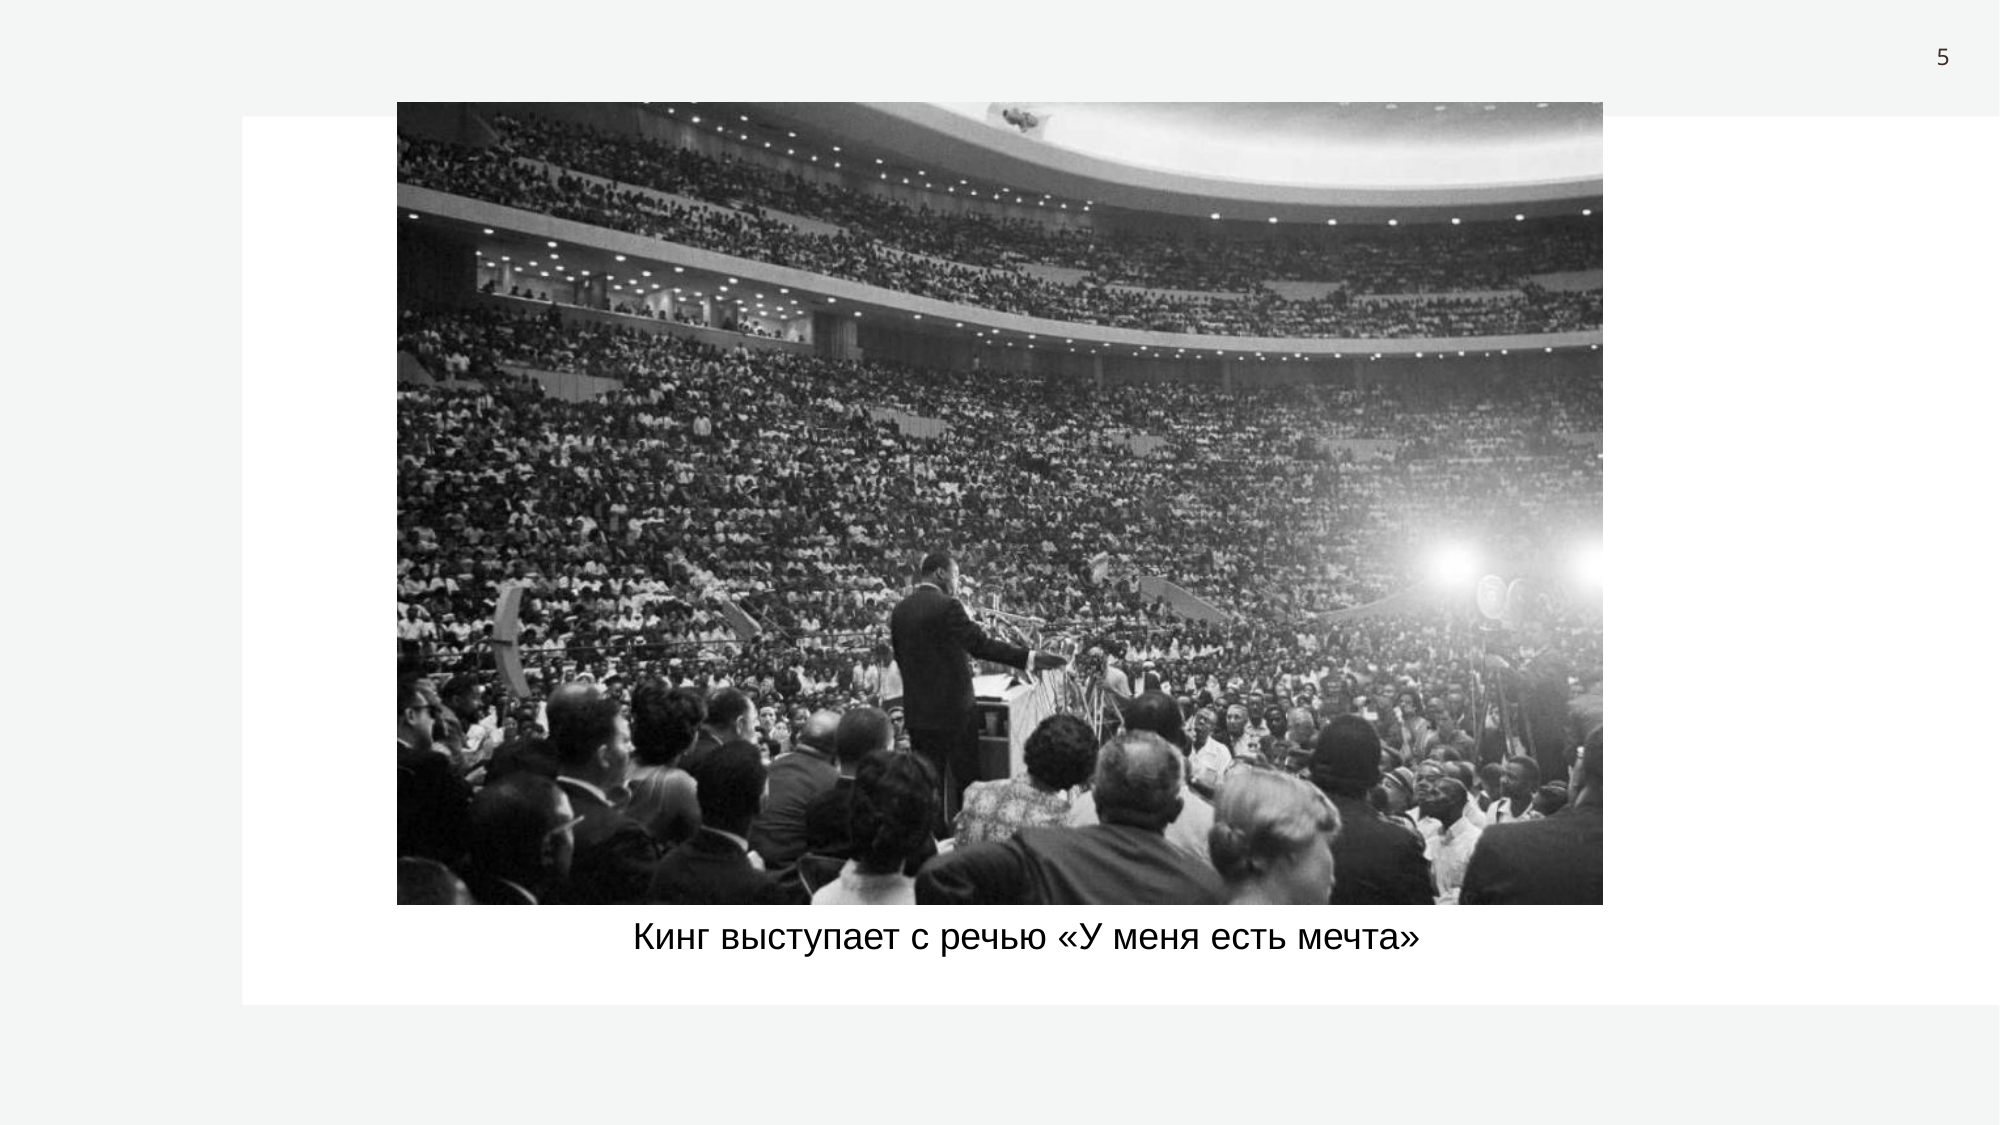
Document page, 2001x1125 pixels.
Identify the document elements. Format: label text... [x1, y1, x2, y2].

picture [397, 102, 1603, 905]
text_box Кинг выступает с речью «У меня есть мечта» [617, 905, 1436, 964]
slide_number 5 [1886, 0, 2000, 113]
